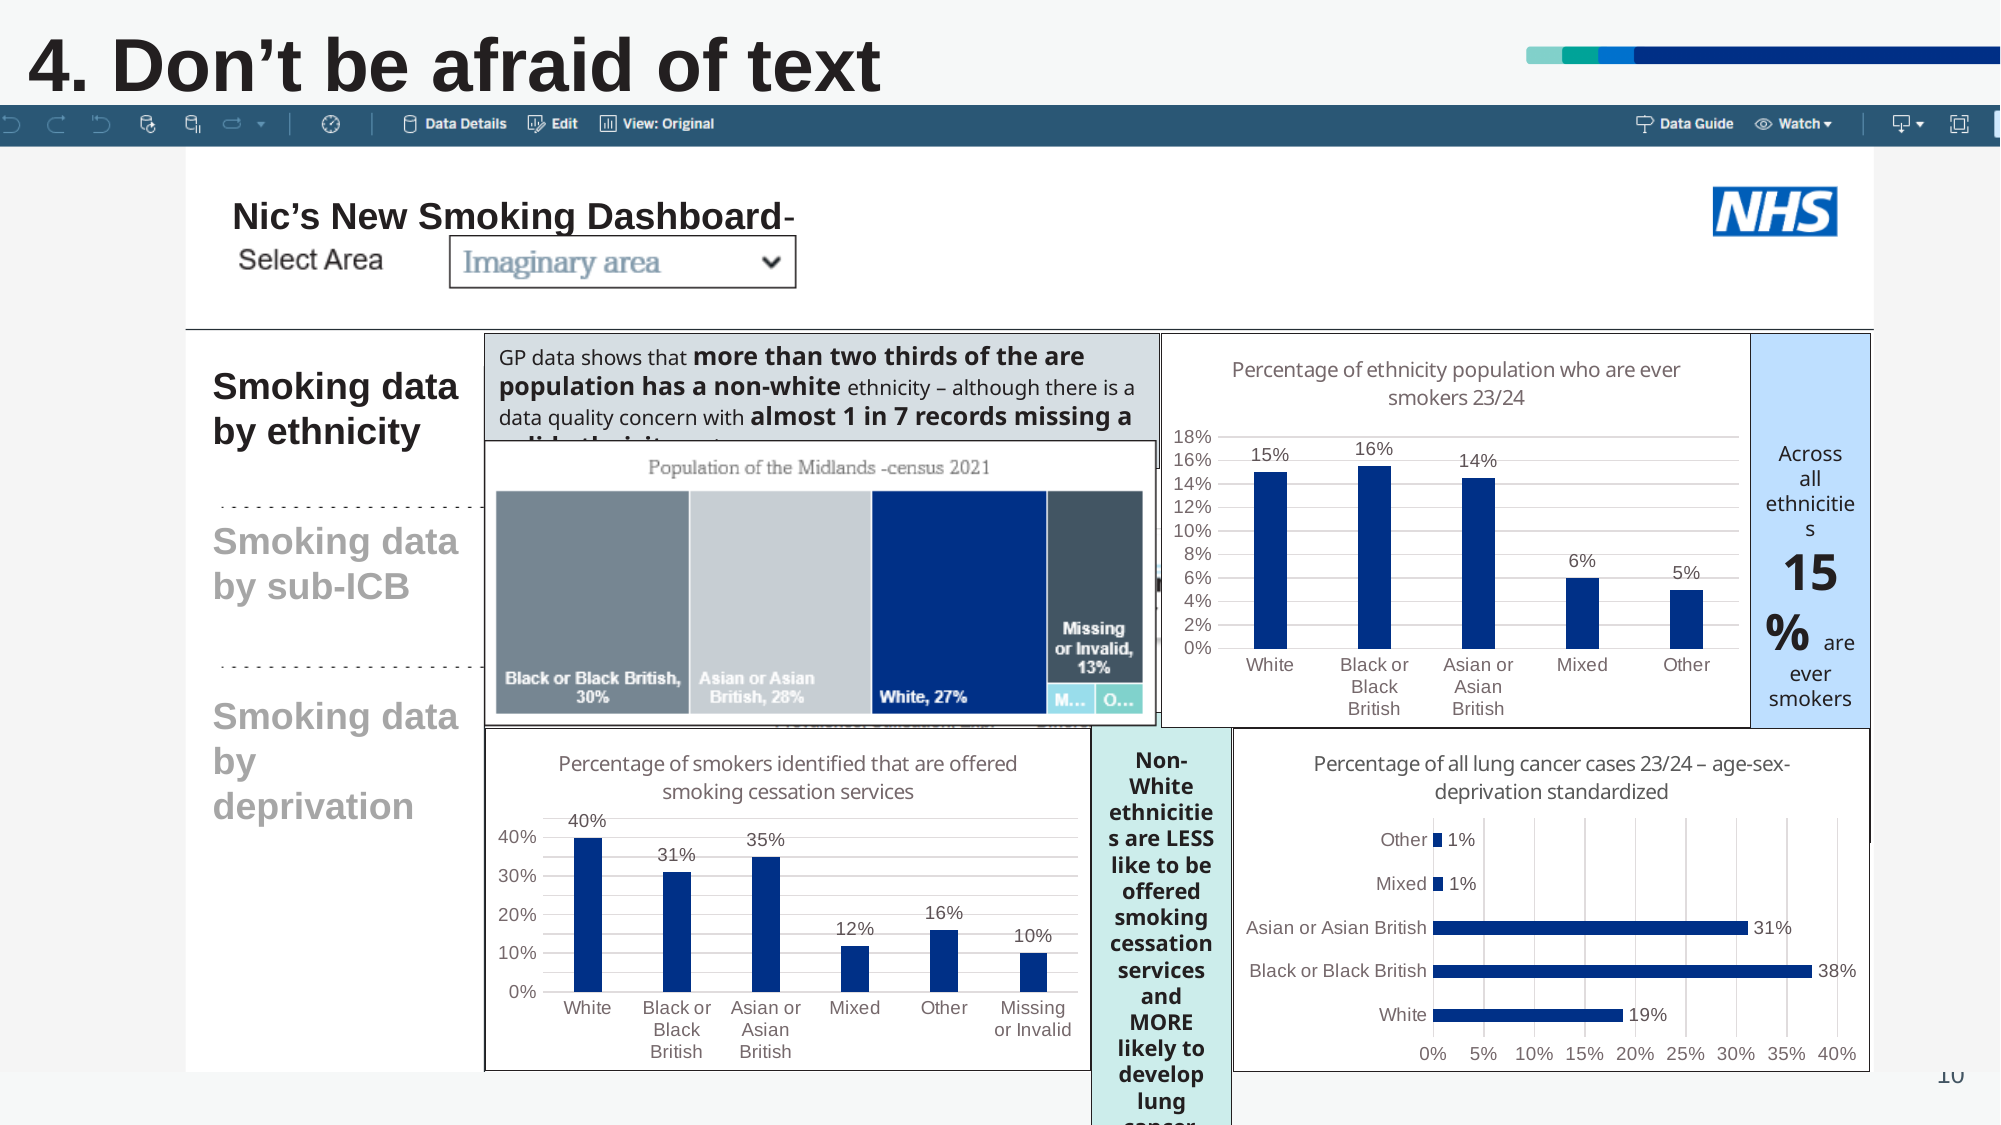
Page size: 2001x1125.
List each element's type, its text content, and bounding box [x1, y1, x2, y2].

chart [485, 727, 1091, 1071]
chart [1161, 333, 1870, 1073]
text_box Non-White ethnicities are LESS like to be offered smoking cessation services and MORE likely to develop lung cancer. [1091, 1072, 1232, 1125]
picture [0, 105, 2000, 1072]
picture [1899, 41, 2001, 71]
title 4. Don’t be afraid of text [28, 0, 1899, 105]
